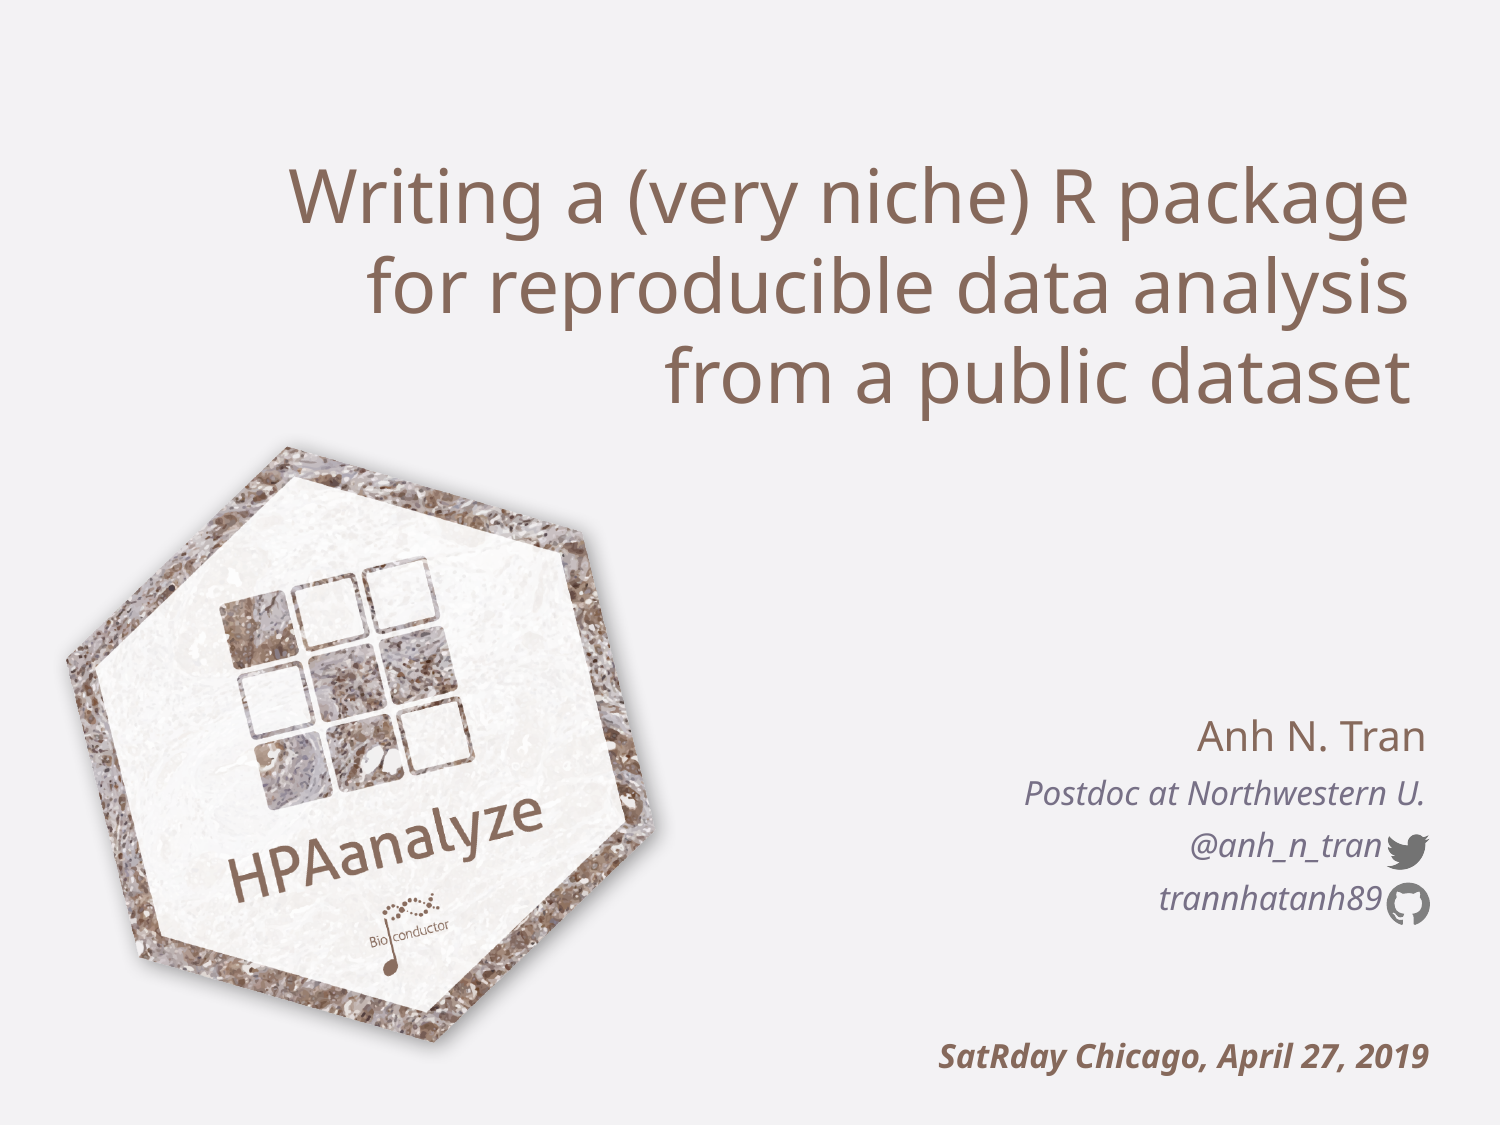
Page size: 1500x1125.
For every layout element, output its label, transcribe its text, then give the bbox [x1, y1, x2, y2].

text_box Anh N. Tran Postdoc at Northwestern U. @anh_n_tran trannhatanh89 [1009, 702, 1442, 925]
text_box SatRday Chicago, April 27, 2019 [923, 1027, 1445, 1083]
picture [1386, 830, 1430, 874]
picture [30, 426, 691, 1106]
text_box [1386, 882, 1430, 926]
text_box Writing a (very niche) R package for reproducible data analysis from a public dataset [273, 141, 1427, 426]
